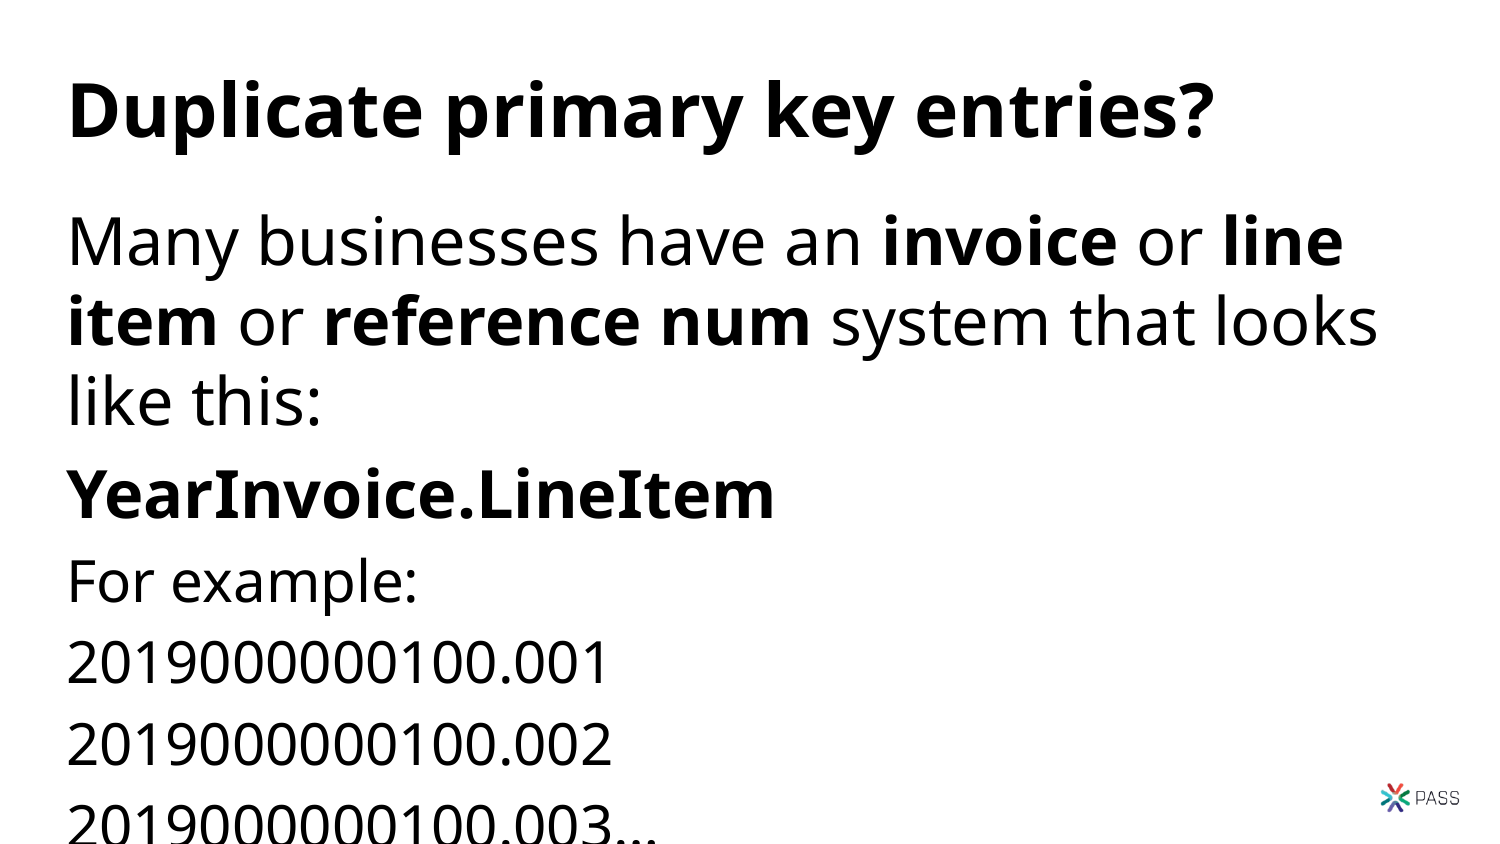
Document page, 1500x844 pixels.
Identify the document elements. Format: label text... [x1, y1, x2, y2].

list Many businesses have an invoice or line item or reference num system that looks like this: YearInvoice.LineItem For example: 2019000000100.001 2019000000100.002 2019000000100.003… [51, 191, 1443, 753]
title Duplicate primary key entries? [51, 71, 1443, 173]
picture [1379, 781, 1460, 814]
